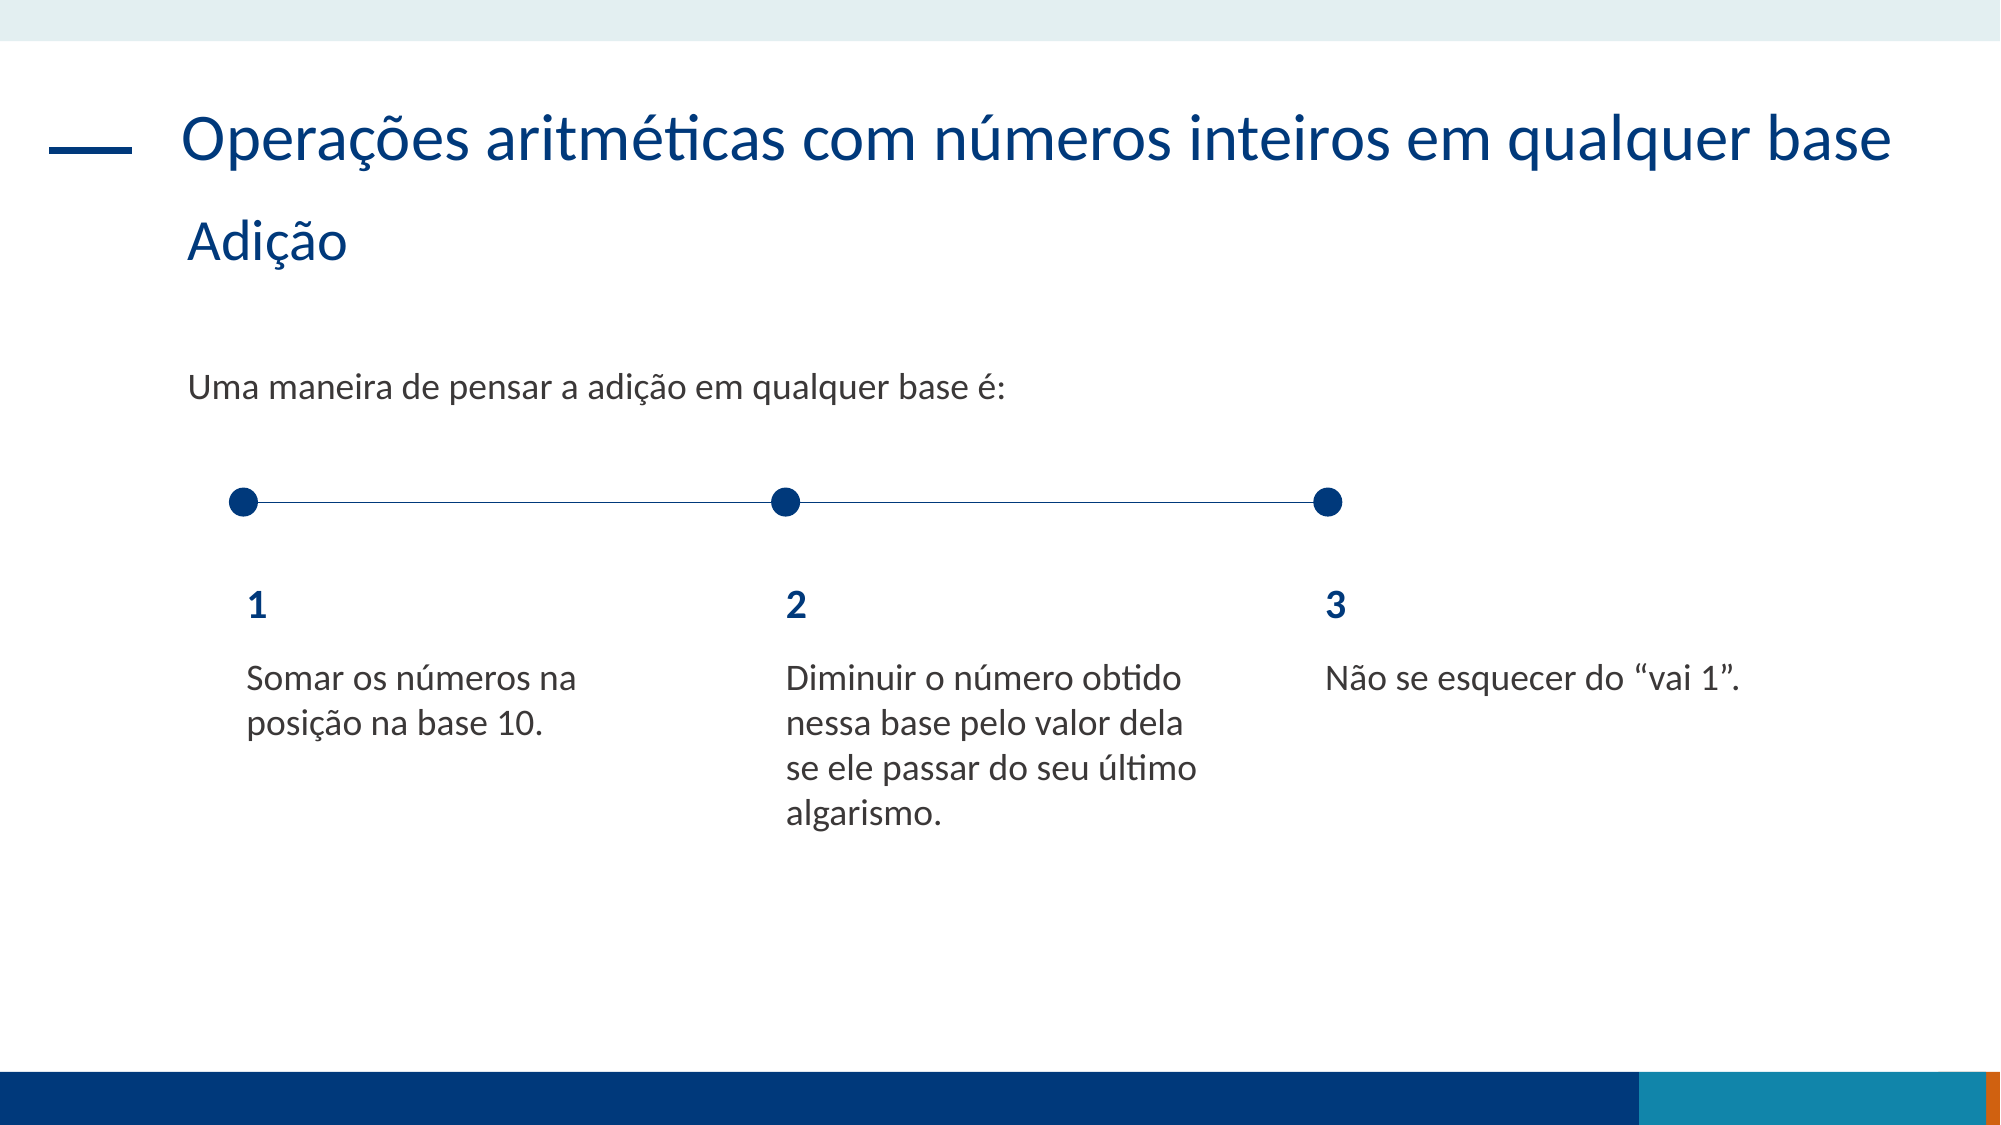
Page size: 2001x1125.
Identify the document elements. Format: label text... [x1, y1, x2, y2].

list Operações aritméticas com números inteiros em qualquer base [167, 95, 1914, 237]
text_box Uma maneira de pensar a adição em qualquer base é: [172, 354, 1636, 415]
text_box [229, 488, 1771, 843]
list Adição [172, 202, 1839, 344]
